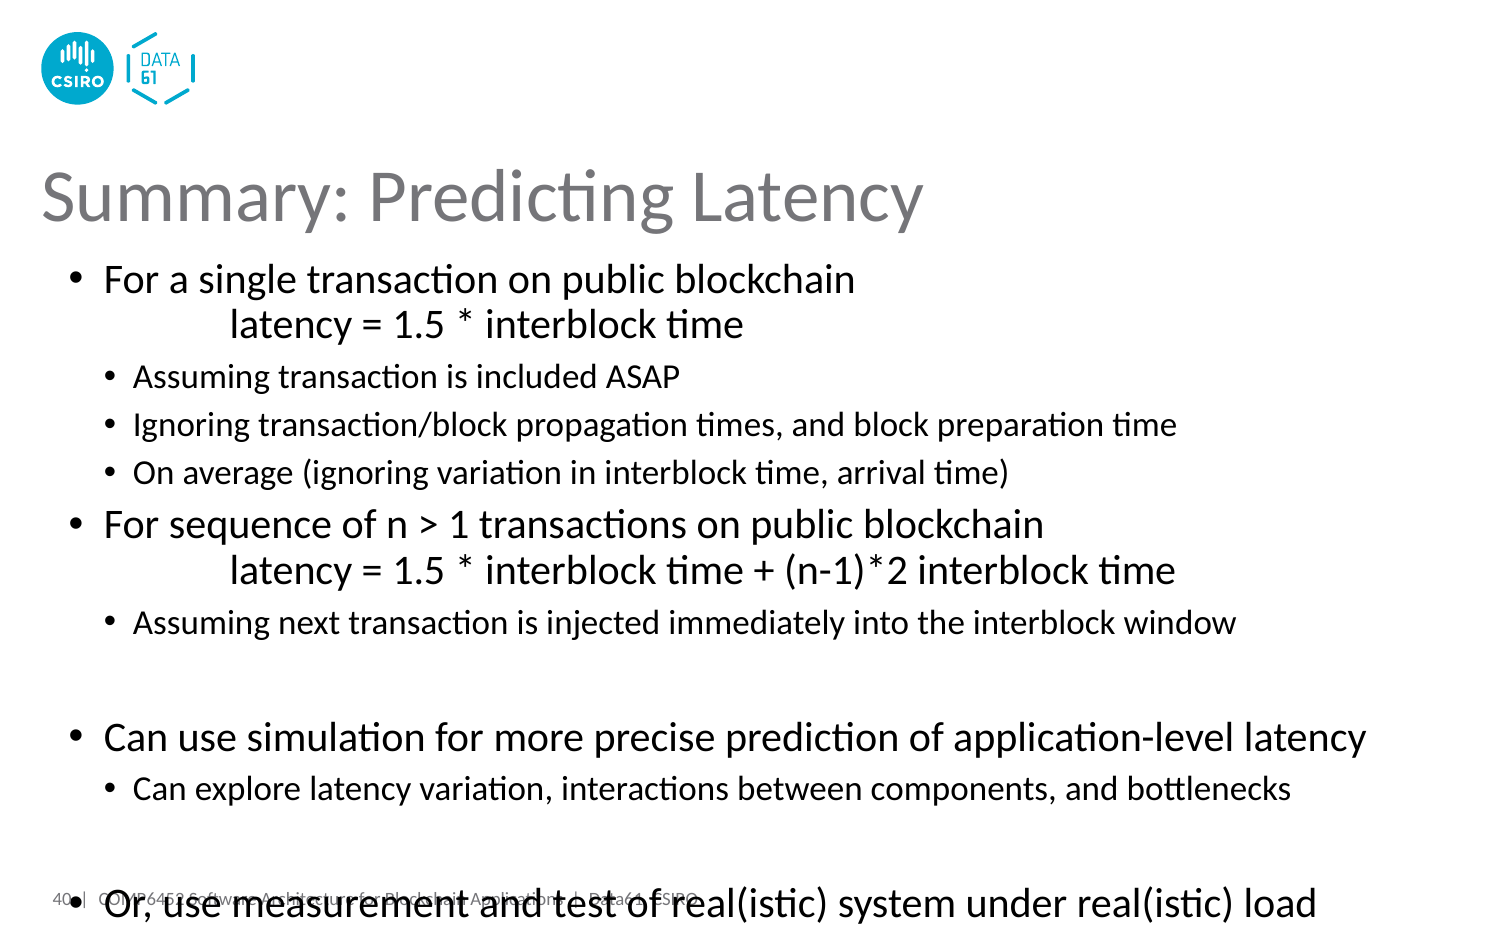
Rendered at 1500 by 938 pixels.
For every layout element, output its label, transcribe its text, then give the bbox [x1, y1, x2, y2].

title Summary: Predicting Latency [41, 146, 1459, 264]
slide_number 40 | [41, 889, 89, 907]
footer COMP6452 Software Architecture for Blockchain Applications | Data61, CSIRO [98, 889, 1097, 907]
list For a single transaction on public blockchain latency = 1.5 * interblock time Assuming transaction is included ASAP Ignoring transaction/block propagation times, and block preparation time On average (ignoring variation in interblock time, arrival time) For sequence of n > 1 transactions on public blockchain latency = 1.5 * interblock time + (n-1)*2 interblock time Assuming next transaction is injected immediately into the interblock window Can use simulation for more precise prediction of application-level latency Can explore latency variation, interactions between components, and bottlenecks Or, use measurement and test of real(istic) system under real(istic) load [68, 257, 1397, 938]
